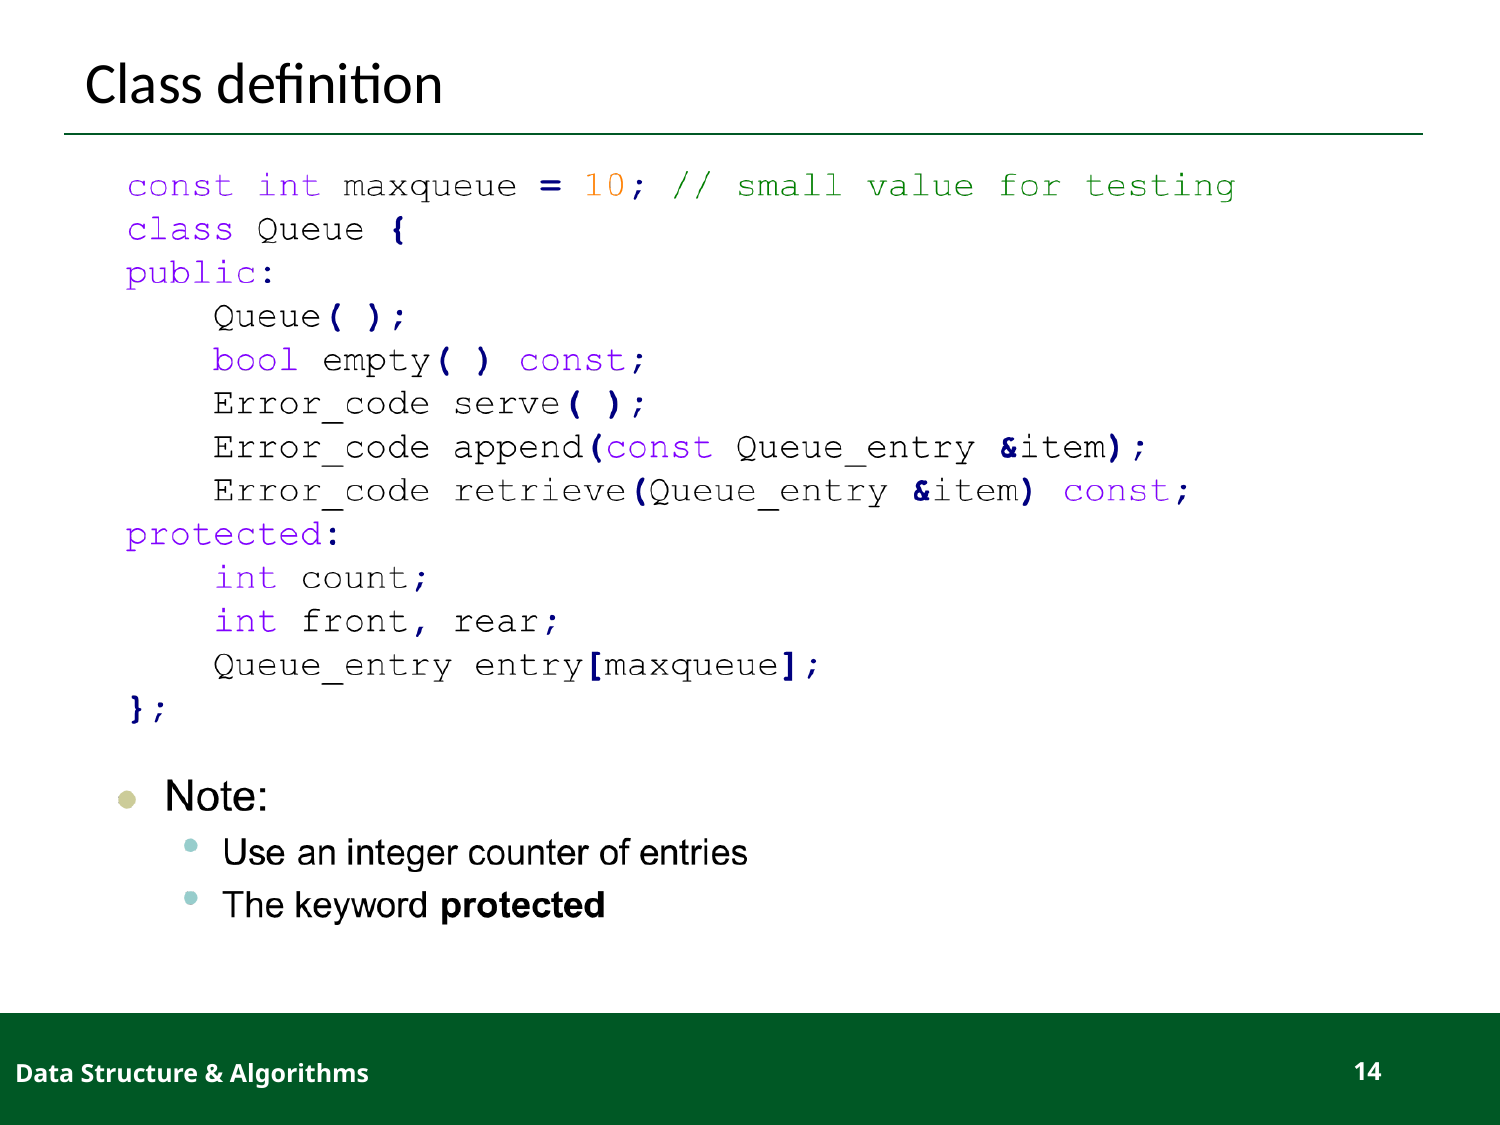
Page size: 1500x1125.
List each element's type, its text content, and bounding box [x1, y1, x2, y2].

title Class definition [70, 34, 1430, 135]
footer Data Structure & Algorithms [0, 1042, 507, 1103]
slide_number 14 [1059, 1042, 1397, 1103]
picture [98, 134, 1306, 959]
